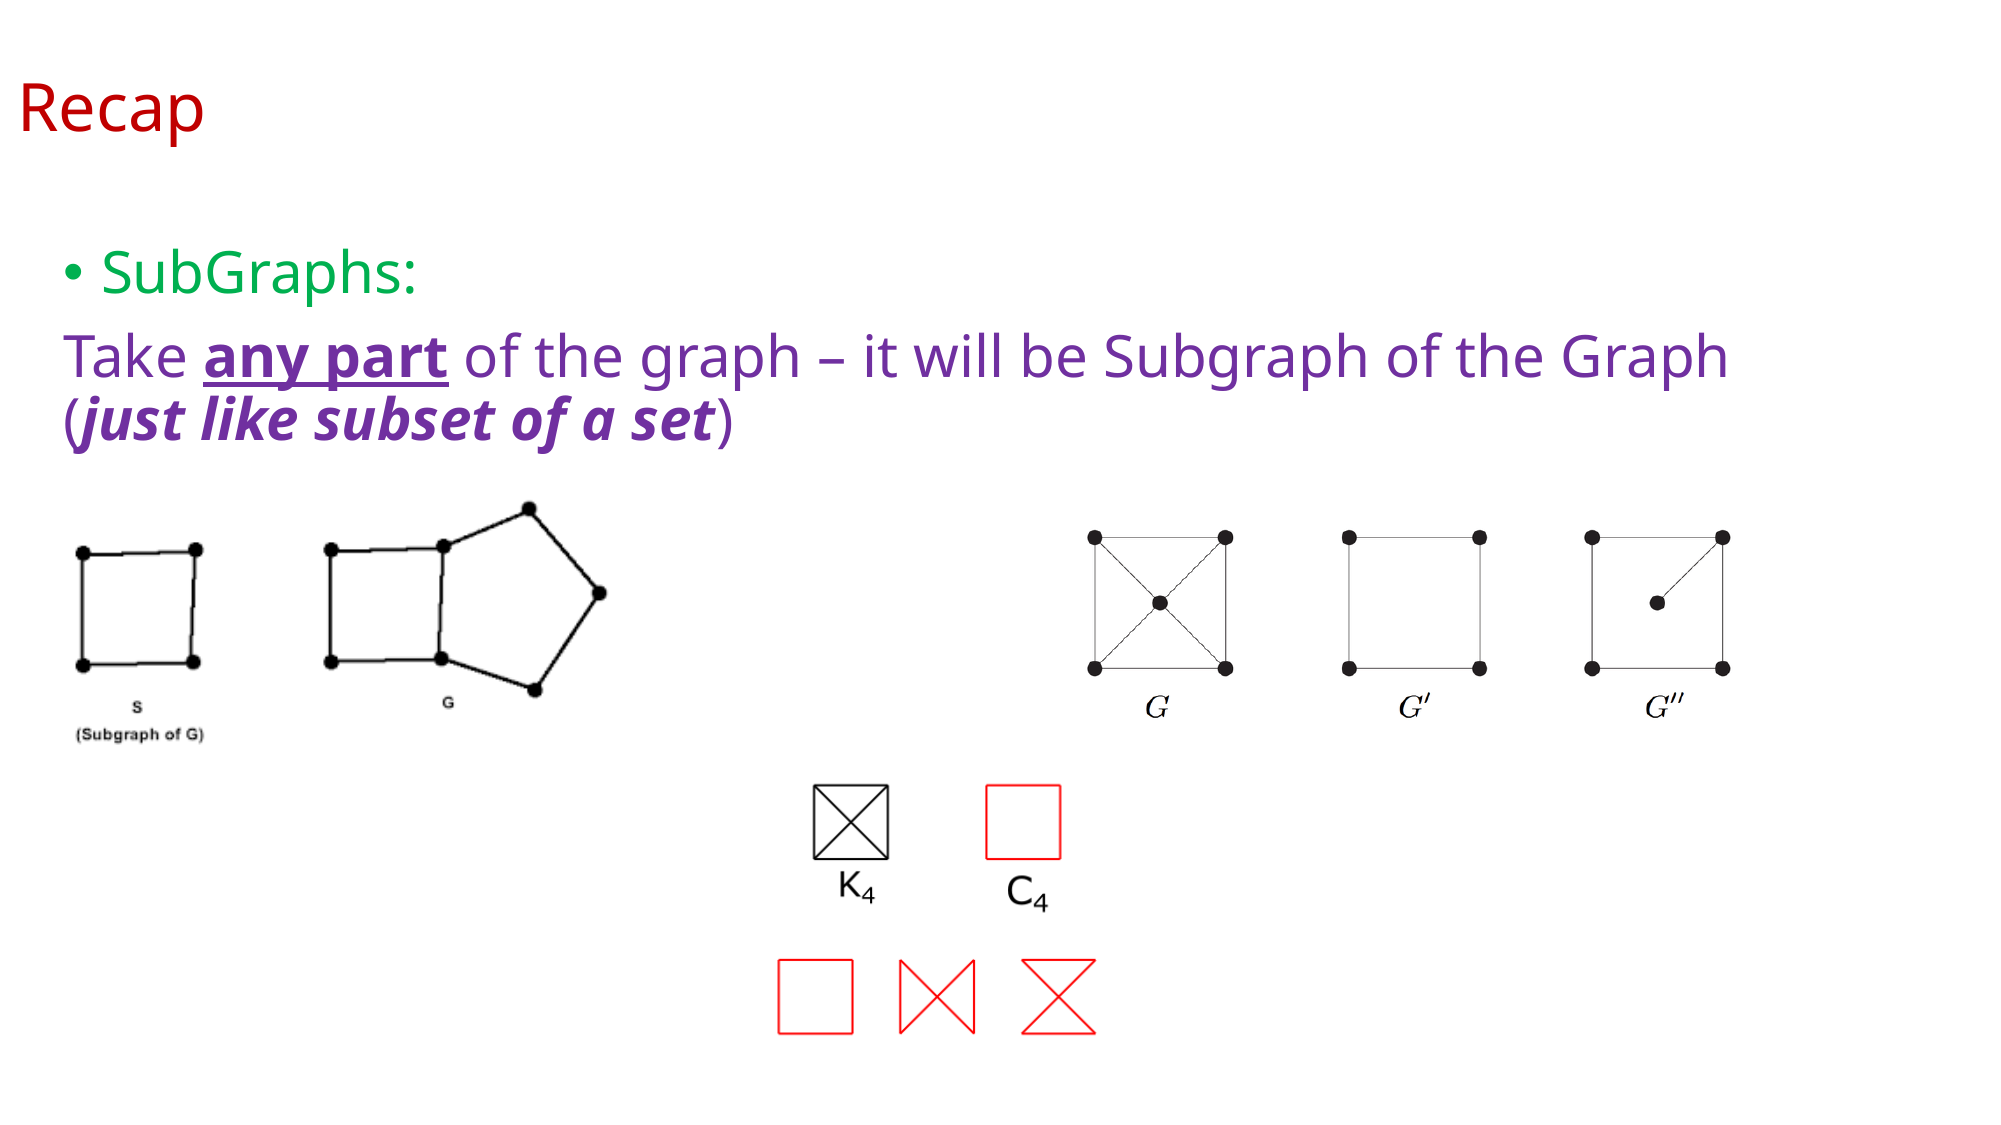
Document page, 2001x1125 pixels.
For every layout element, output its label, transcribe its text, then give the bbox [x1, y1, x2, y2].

title Recap [2, 0, 1728, 219]
picture [48, 490, 626, 759]
picture [1055, 484, 1779, 738]
list SubGraphs: Take any part of the graph – it will be Subgraph of the Graph (just like subset of a set) [48, 236, 1880, 1019]
picture [731, 758, 1143, 1061]
